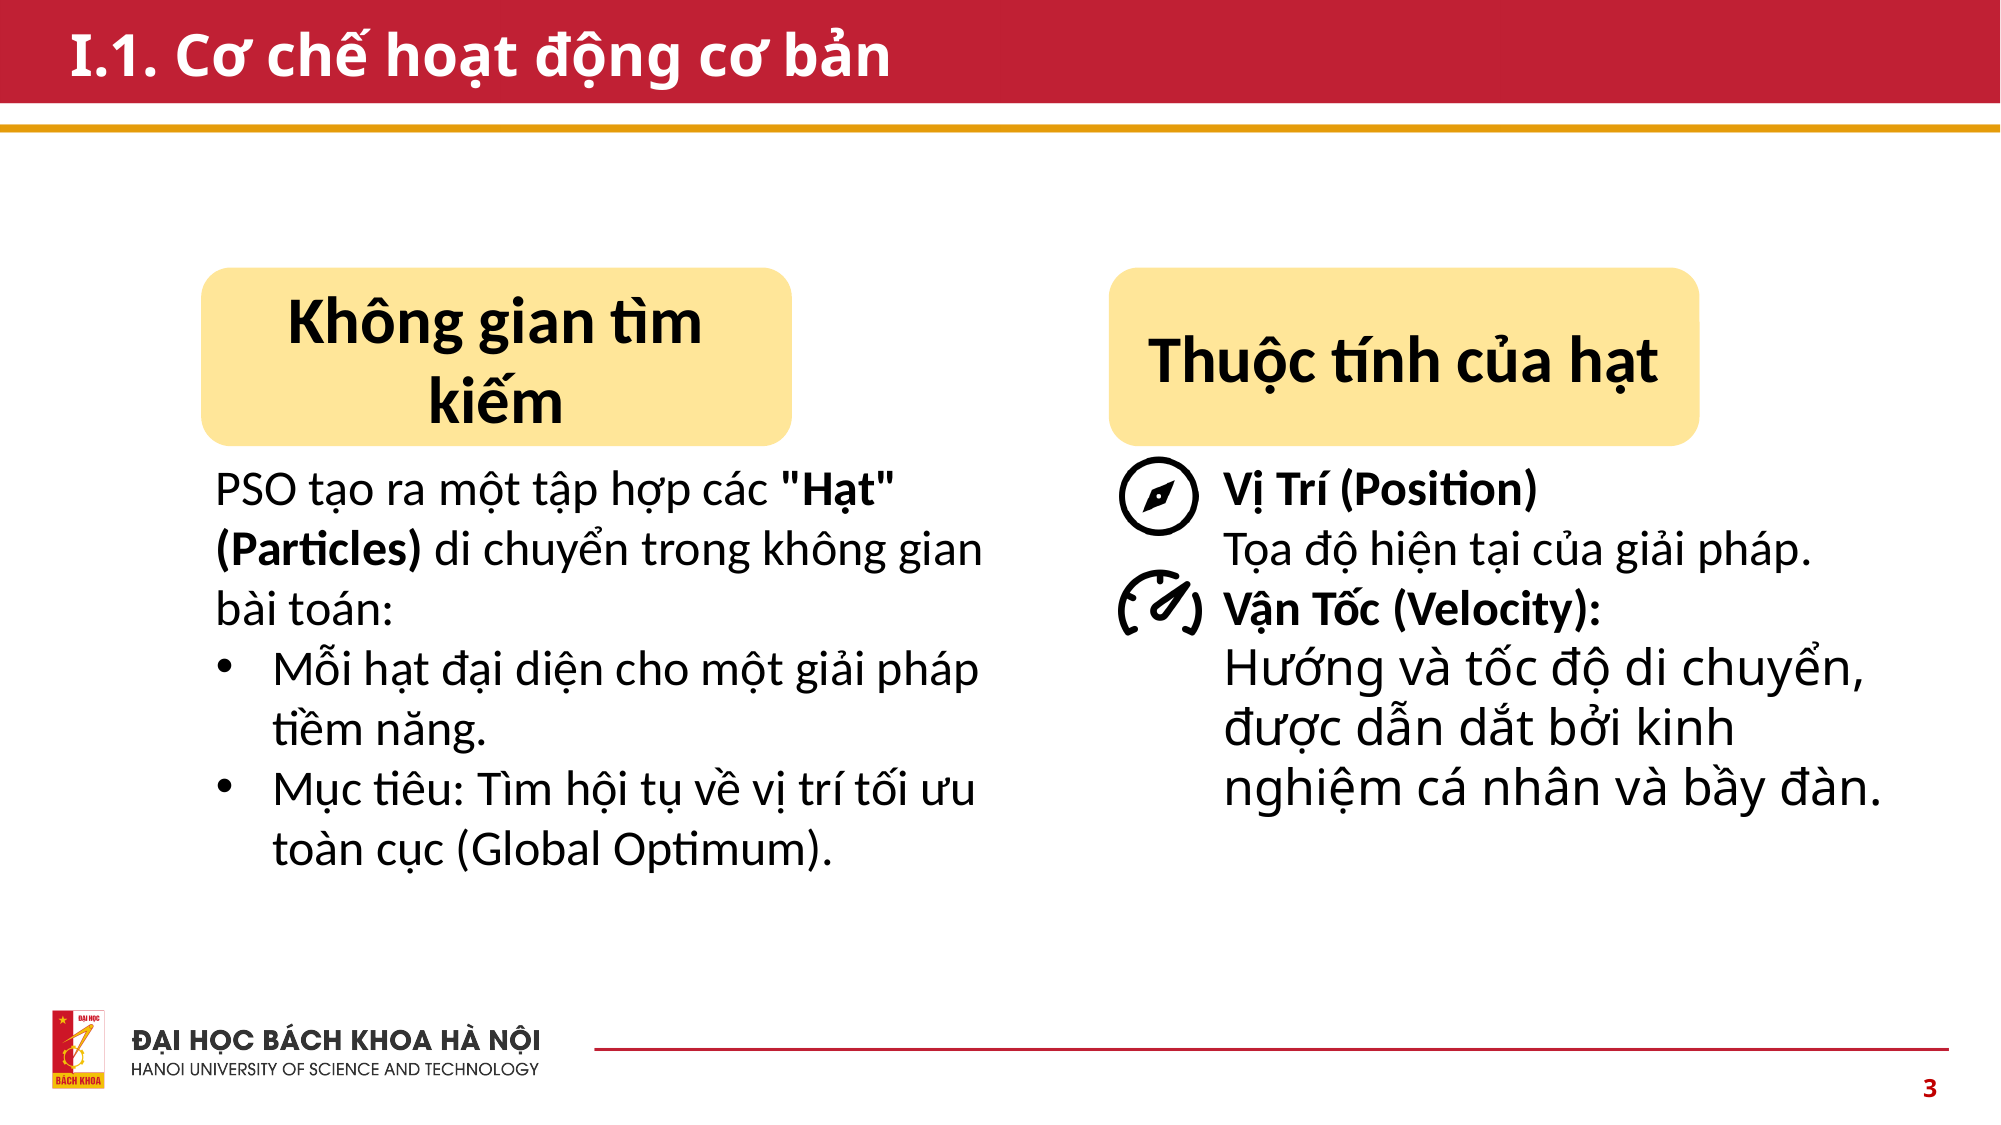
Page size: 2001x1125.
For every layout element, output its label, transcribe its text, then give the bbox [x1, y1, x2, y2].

picture [0, 0, 2001, 1125]
title I.1. Cơ chế hoạt động cơ bản [55, 18, 1945, 90]
text_box PSO tạo ra một tập hợp các "Hạt" (Particles) di chuyển trong không gian bài toán: Mỗi hạt đại diện cho một giải pháp tiềm năng. Mục tiêu: Tìm hội tụ về vị trí tối ưu toàn cục (Global Optimum). [201, 448, 1004, 883]
text_box Thuộc tính của hạt [1108, 308, 1700, 404]
slide_number 3 [1502, 1065, 1953, 1125]
text_box [1107, 266, 1701, 448]
text_box Không gian tìm kiếm [201, 269, 792, 445]
text_box Vị Trí (Position) Tọa độ hiện tại của giải pháp. Vận Tốc (Velocity): Hướng và tốc độ di chuyển, được dẫn dắt bởi kinh nghiệm cá nhân và bầy đàn. [1208, 448, 1900, 823]
